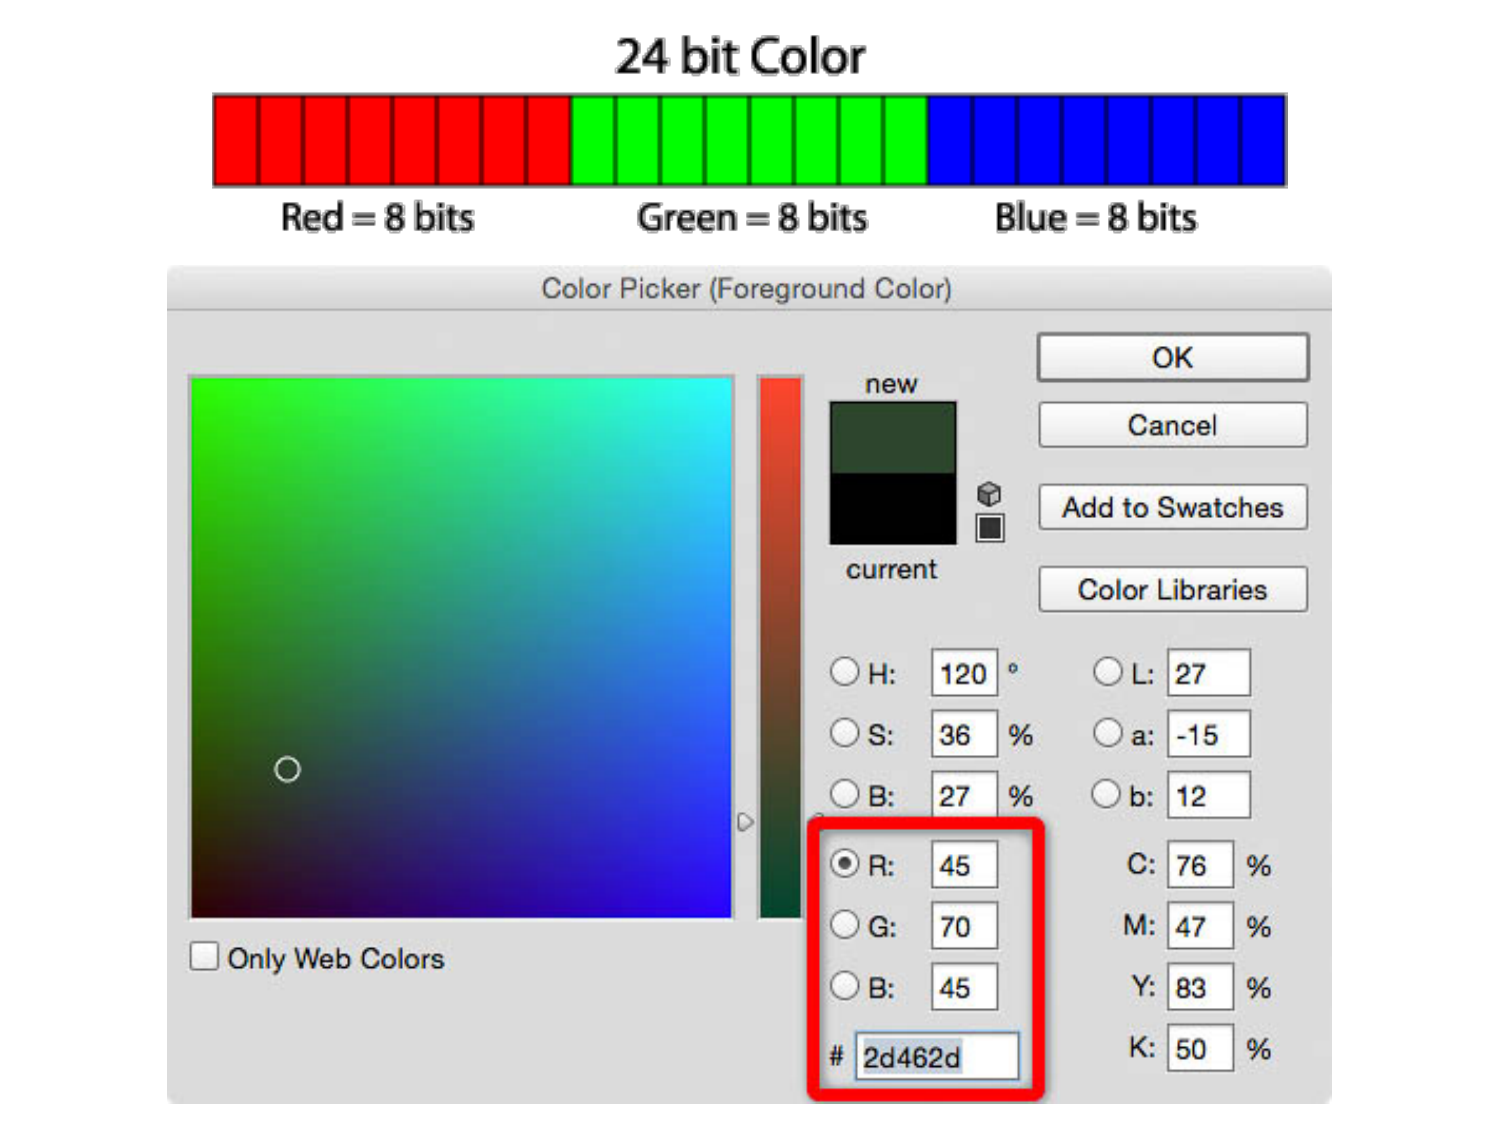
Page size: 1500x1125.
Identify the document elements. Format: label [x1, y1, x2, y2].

picture [167, 265, 1333, 1104]
picture [211, 29, 1288, 241]
